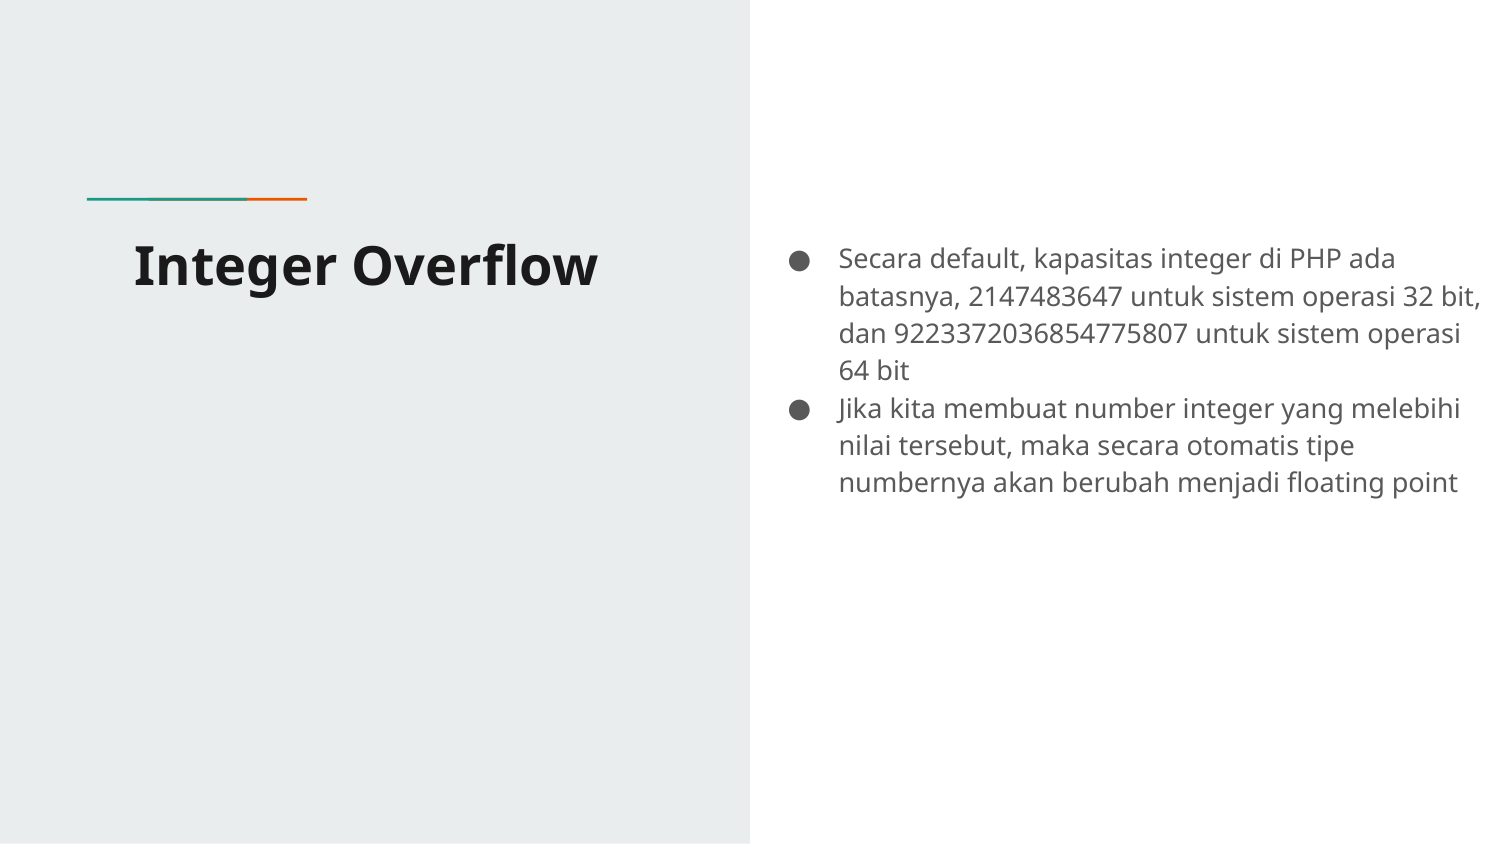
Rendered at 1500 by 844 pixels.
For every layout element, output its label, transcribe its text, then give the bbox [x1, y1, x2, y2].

list Secara default, kapasitas integer di PHP ada batasnya, 2147483647 untuk sistem operasi 32 bit, dan 9223372036854775807 untuk sistem operasi 64 bit Jika kita membuat number integer yang melebihi nilai tersebut, maka secara otomatis tipe numbernya akan berubah menjadi floating point [748, 221, 1500, 719]
title Integer Overflow [119, 216, 662, 494]
